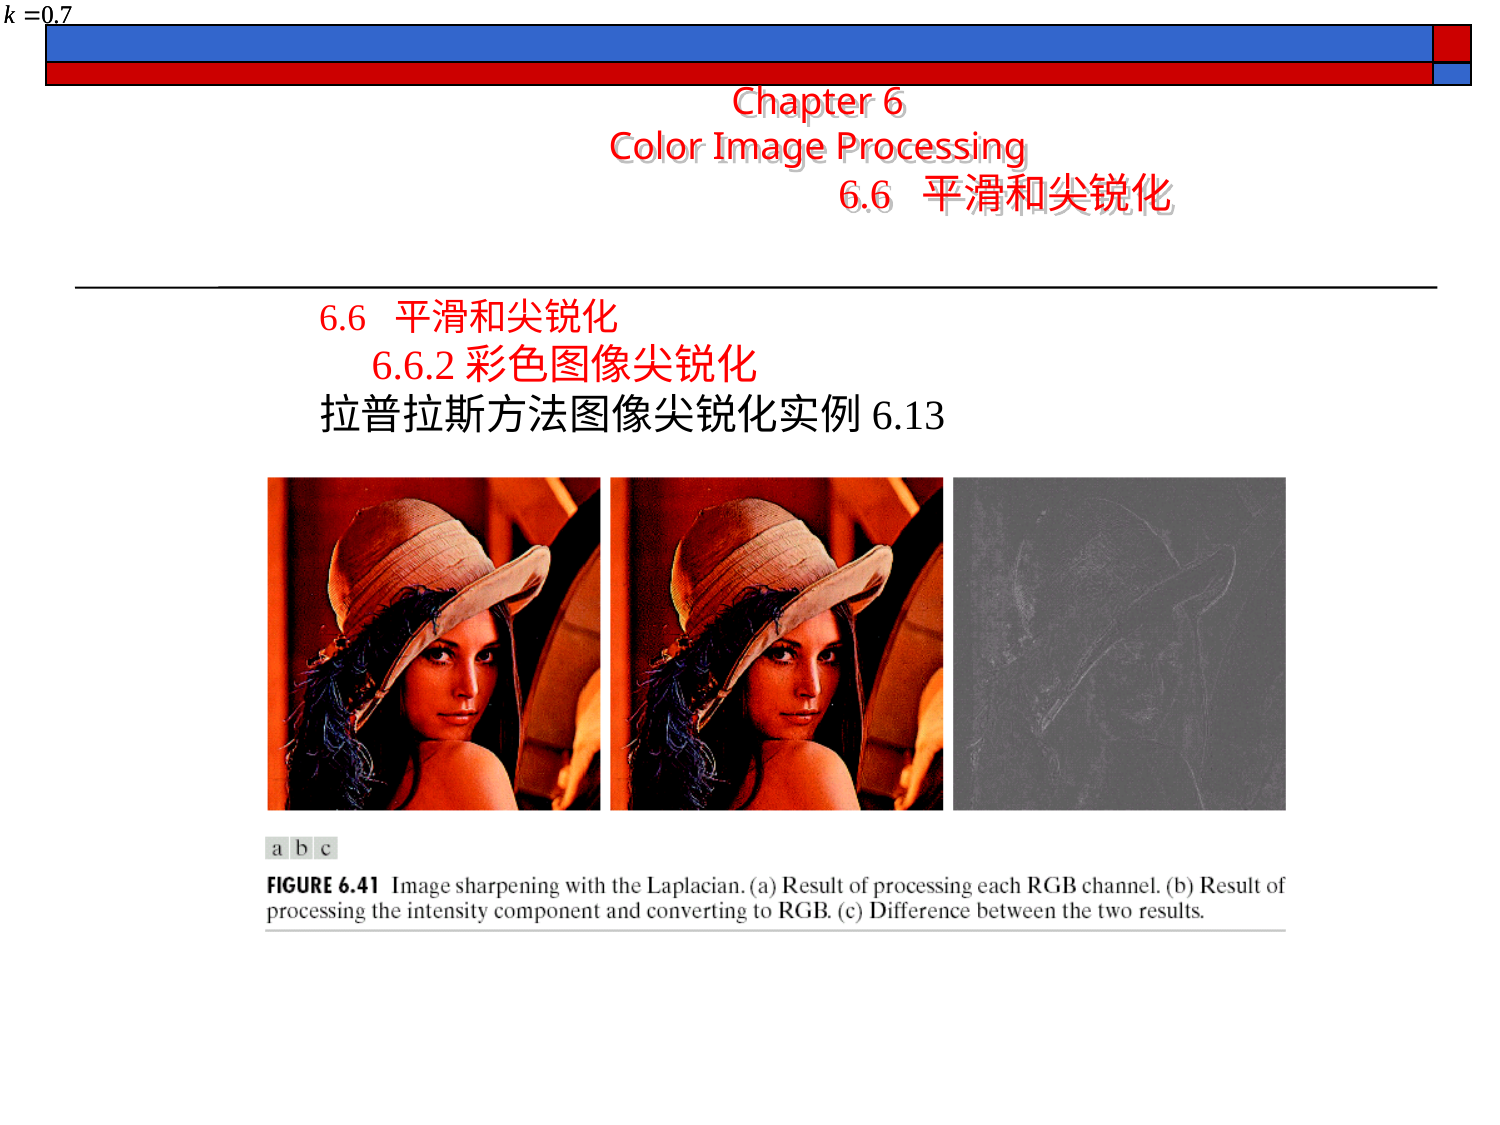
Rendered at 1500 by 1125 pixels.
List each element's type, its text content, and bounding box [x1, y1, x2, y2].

text_box 6.6 平滑和尖锐化 6.6.2彩色图像尖锐化 拉普拉斯方法图像尖锐化实例6.13 [254, 285, 1282, 446]
text_box Chapter 6 Color Image Processing 6.6 平滑和尖锐化 [397, 69, 1238, 255]
picture [259, 470, 1296, 937]
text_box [0, 0, 77, 30]
